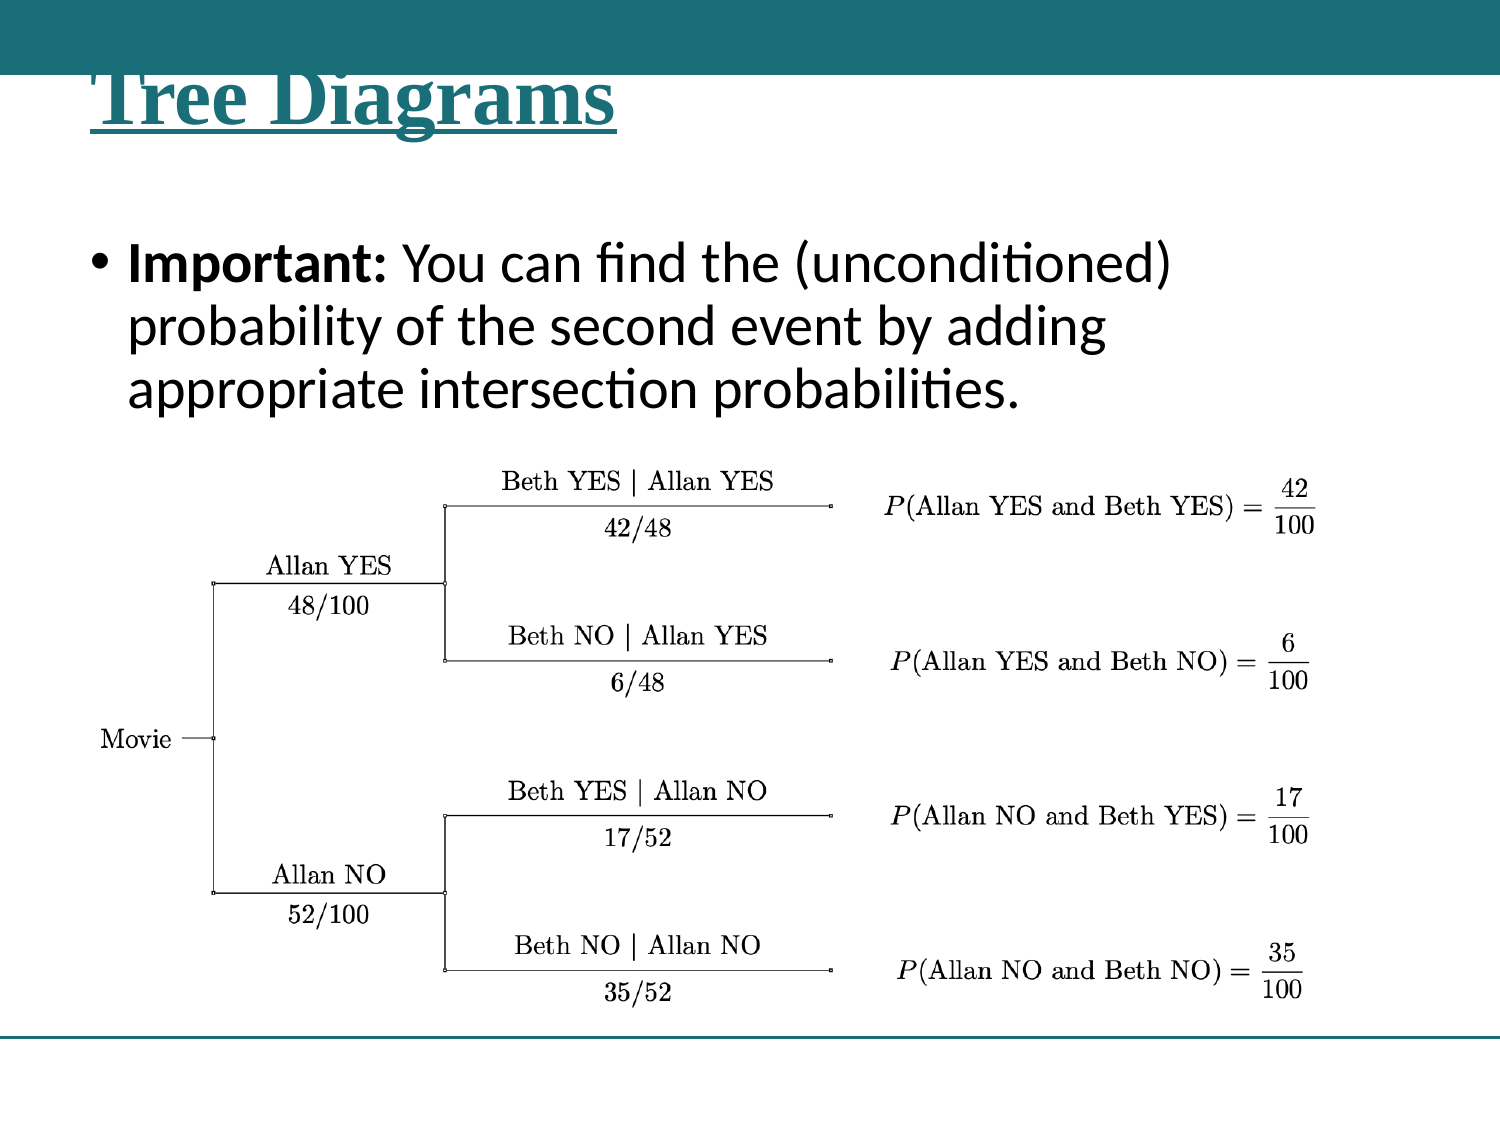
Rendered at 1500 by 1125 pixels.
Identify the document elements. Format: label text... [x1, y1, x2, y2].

list Important: You can find the (unconditioned) probability of the second event by adding appropriate intersection probabilities. [75, 224, 1325, 1075]
picture [93, 450, 1344, 1026]
title Tree Diagrams [75, 45, 1363, 233]
